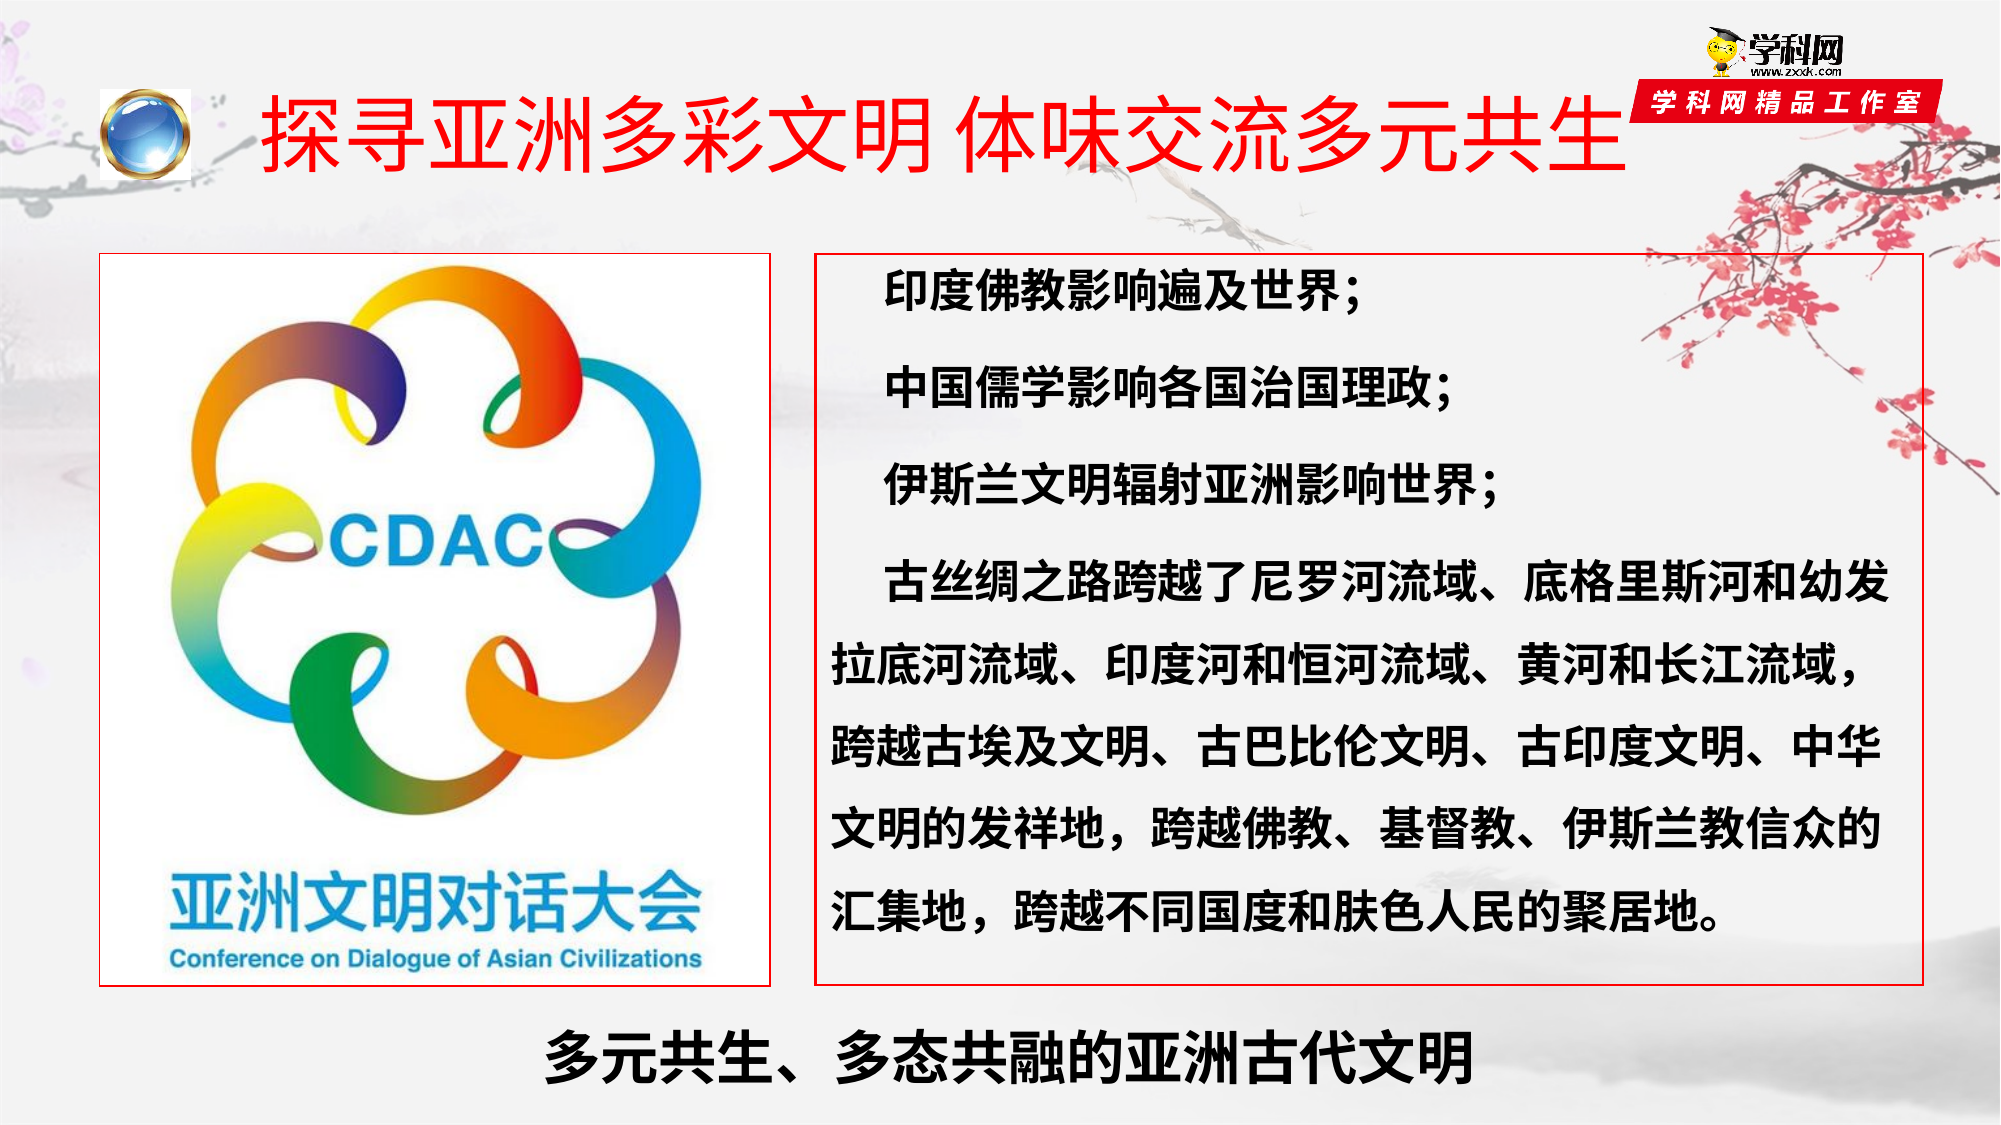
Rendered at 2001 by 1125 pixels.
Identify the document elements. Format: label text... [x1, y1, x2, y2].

list 印度佛教影响遍及世界； 中国儒学影响各国治国理政； 伊斯兰文明辐射亚洲影响世界； 古丝绸之路跨越了尼罗河流域、底格里斯河和幼发拉底河流域、印度河和恒河流域、黄河和长江流域，跨越古埃及文明、古巴比伦文明、古印度文明、中华文明的发祥地，跨越佛教、基督教、伊斯兰教信众的汇集地，跨越不同国度和肤色人民的聚居地。 [814, 253, 1924, 986]
text_box 多元共生、多态共融的亚洲古代文明 [527, 1013, 1490, 1099]
picture [1629, 79, 1943, 123]
text_box 西亚： [0, 0, 2000, 1125]
picture [1707, 27, 1843, 77]
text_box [99, 89, 192, 180]
picture [99, 253, 770, 986]
title 探寻亚洲多彩文明 体味交流多元共生 [233, 85, 1655, 197]
